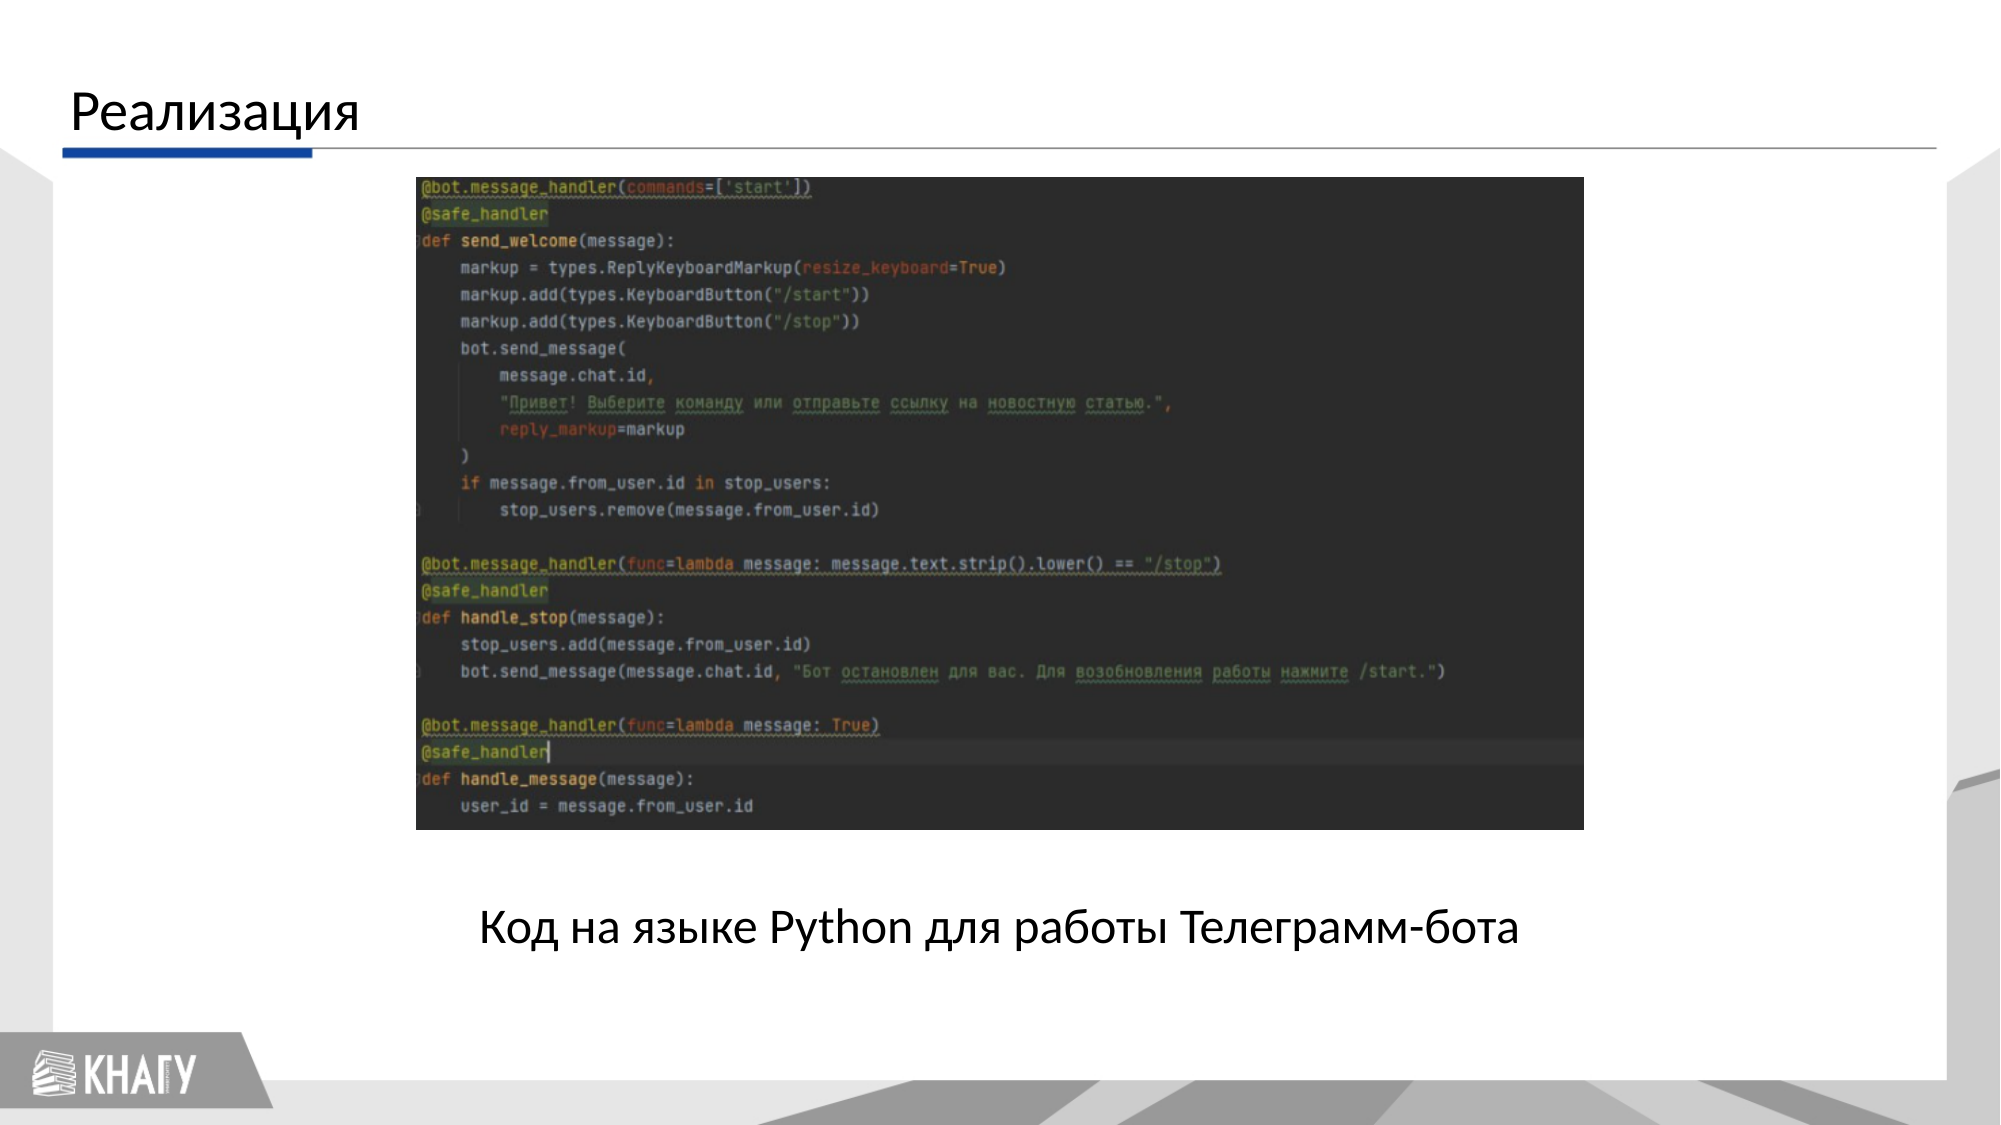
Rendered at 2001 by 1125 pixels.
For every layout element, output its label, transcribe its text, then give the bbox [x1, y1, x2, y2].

title Реализация [55, 53, 1695, 170]
picture [0, 0, 2000, 1125]
list Код на языке Python для работы Телеграмм-бота [344, 893, 1656, 1072]
